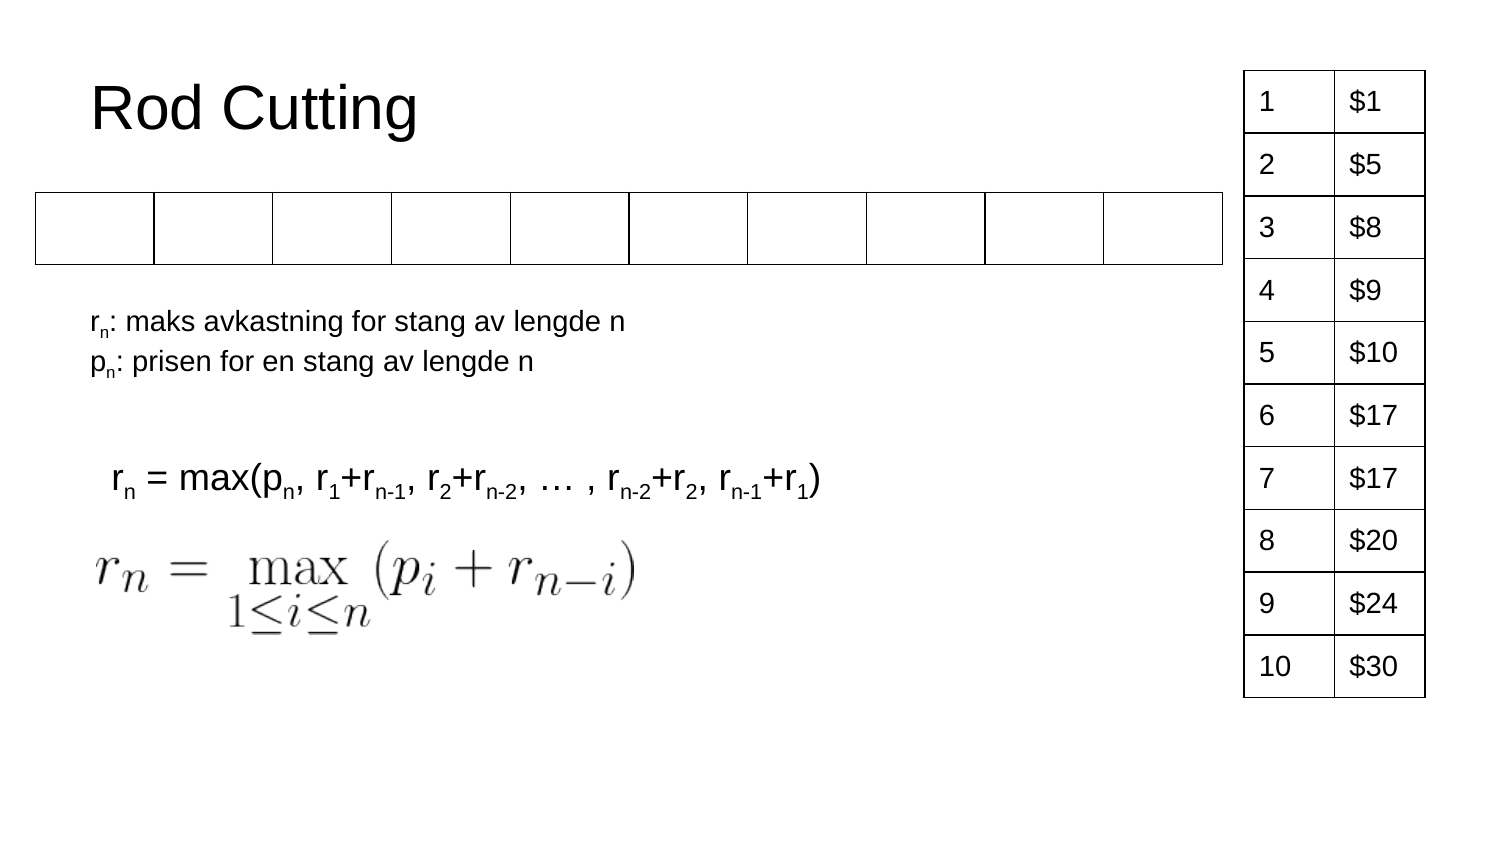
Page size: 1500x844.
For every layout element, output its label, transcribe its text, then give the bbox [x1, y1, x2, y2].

table_header [748, 193, 866, 264]
table_cell 10 [1245, 636, 1334, 697]
table_cell $17 [1335, 447, 1424, 509]
table_cell 8 [1245, 510, 1334, 571]
table_header $1 [1335, 71, 1424, 132]
table_cell 9 [1245, 573, 1334, 634]
table_cell $17 [1335, 385, 1424, 446]
table_header 1 [1245, 71, 1334, 132]
text_box rn: maks avkastning for stang av lengde n pn: prisen for en stang av lengde n [75, 287, 686, 392]
table_cell 5 [1245, 322, 1334, 383]
table_cell $10 [1335, 322, 1424, 383]
table_cell $24 [1335, 573, 1424, 634]
table_header [392, 193, 510, 264]
table_cell $20 [1335, 510, 1424, 571]
table_cell 7 [1245, 447, 1334, 509]
table_cell $30 [1335, 636, 1424, 697]
table_cell $9 [1335, 259, 1424, 321]
table_cell 4 [1245, 259, 1334, 321]
table_cell 3 [1245, 197, 1334, 258]
table_header [867, 193, 984, 264]
picture [96, 539, 635, 635]
title Rod Cutting [75, 33, 1425, 175]
table_cell 2 [1245, 134, 1334, 195]
table_cell $5 [1335, 134, 1424, 195]
table_cell 6 [1245, 385, 1334, 446]
table_header [155, 193, 272, 264]
table_header [1104, 193, 1222, 264]
table_header [511, 193, 628, 264]
table_cell $8 [1335, 197, 1424, 258]
text_box rn = max(pn, r1+rn-1, r2+rn-2, … , rn-2+r2, rn-1+r1) [96, 437, 945, 510]
table_header [986, 193, 1103, 264]
table_header [630, 193, 747, 264]
table_header [36, 193, 153, 264]
table_header [273, 193, 391, 264]
